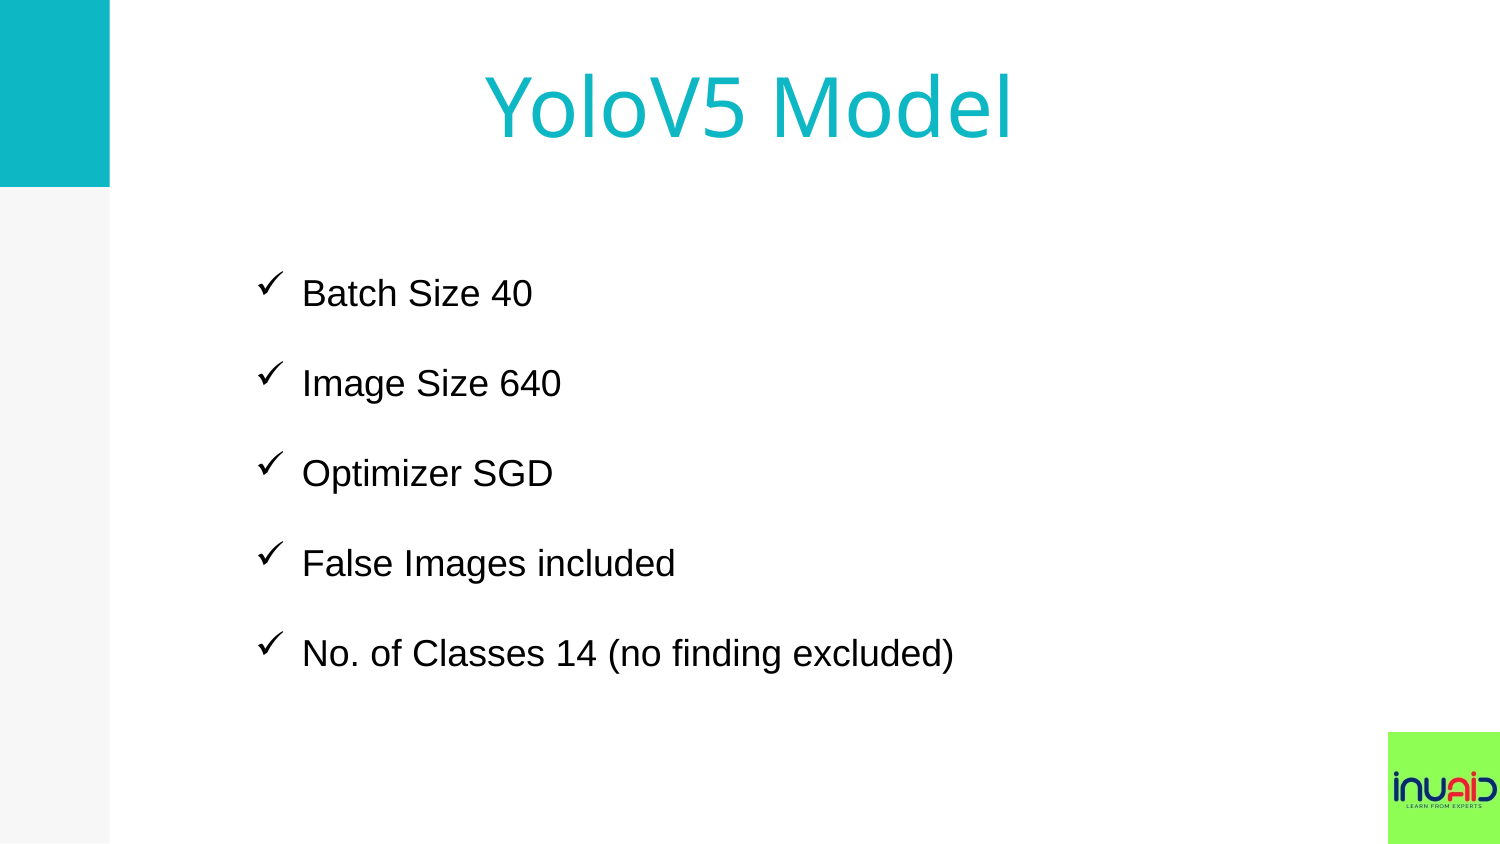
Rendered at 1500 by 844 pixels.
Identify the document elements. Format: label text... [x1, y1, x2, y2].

title YoloV5 Model [243, 33, 1257, 175]
text_box Batch Size 40 Image Size 640 Optimizer SGD False Images included No. of Classes 14 (no finding excluded) [243, 218, 1339, 815]
picture [1388, 732, 1500, 844]
